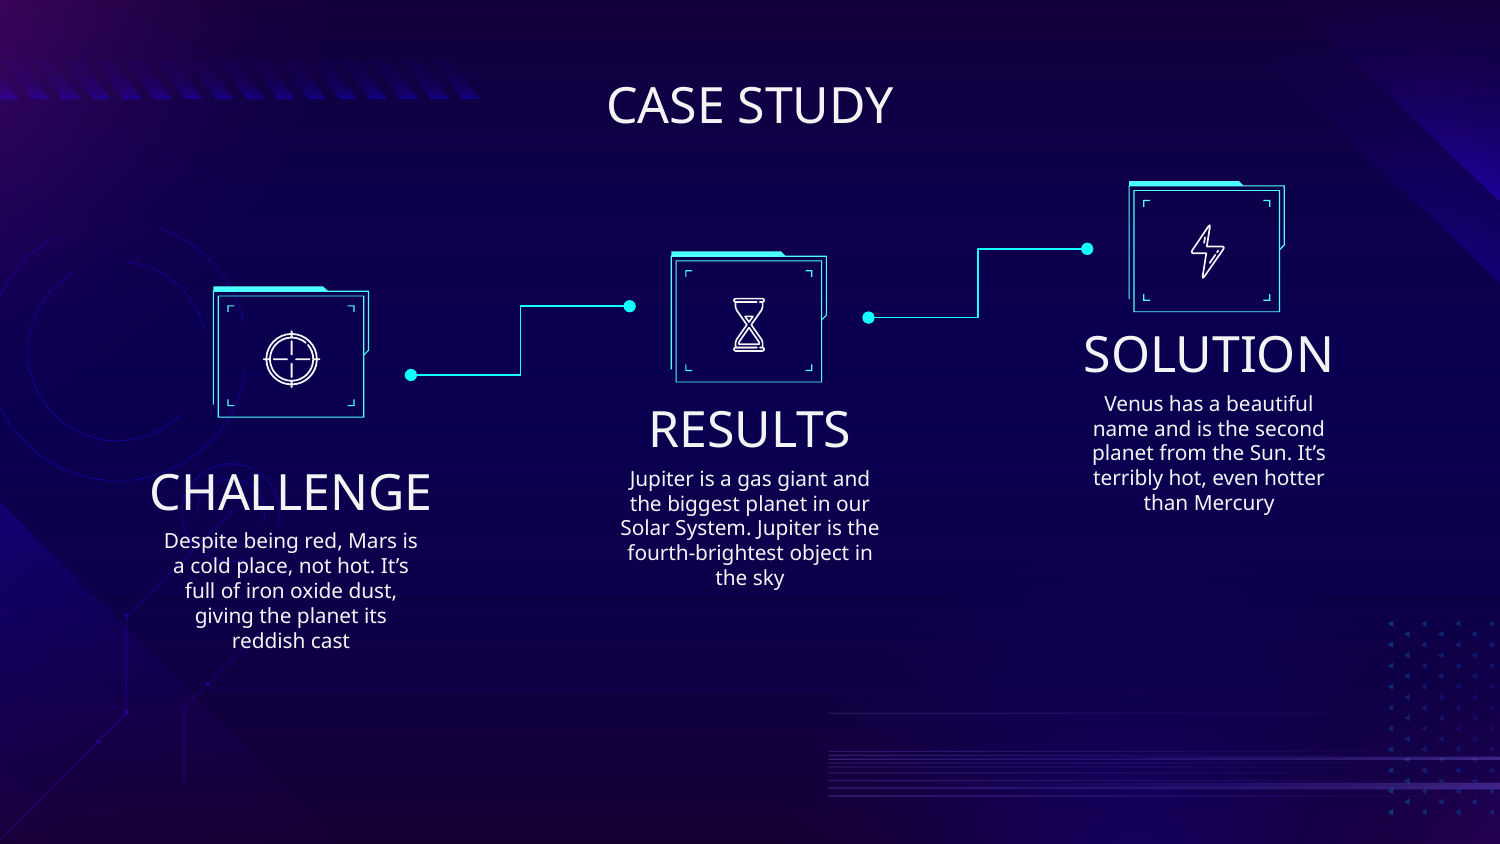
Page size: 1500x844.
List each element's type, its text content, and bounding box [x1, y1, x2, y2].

subtitle Venus has a beautiful name and is the second planet from the Sun. It’s terribly hot, even hotter than Mercury [1059, 398, 1359, 558]
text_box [1128, 180, 1286, 313]
subtitle Despite being red, Mars is a cold place, not hot. It’s full of iron oxide dust, giving the planet its reddish cast [141, 536, 441, 696]
title CASE STUDY [221, 25, 1279, 182]
title CHALLENGE [76, 472, 506, 536]
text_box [1190, 224, 1226, 279]
title SOLUTION [994, 334, 1424, 398]
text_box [410, 305, 630, 376]
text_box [212, 286, 370, 418]
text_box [868, 248, 1088, 318]
picture [0, 0, 1500, 844]
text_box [670, 251, 828, 383]
subtitle Jupiter is a gas giant and the biggest planet in our Solar System. Jupiter is the fourth-brightest object in the sky [600, 473, 900, 633]
title RESULTS [535, 409, 965, 473]
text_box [732, 297, 766, 353]
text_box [262, 330, 321, 389]
